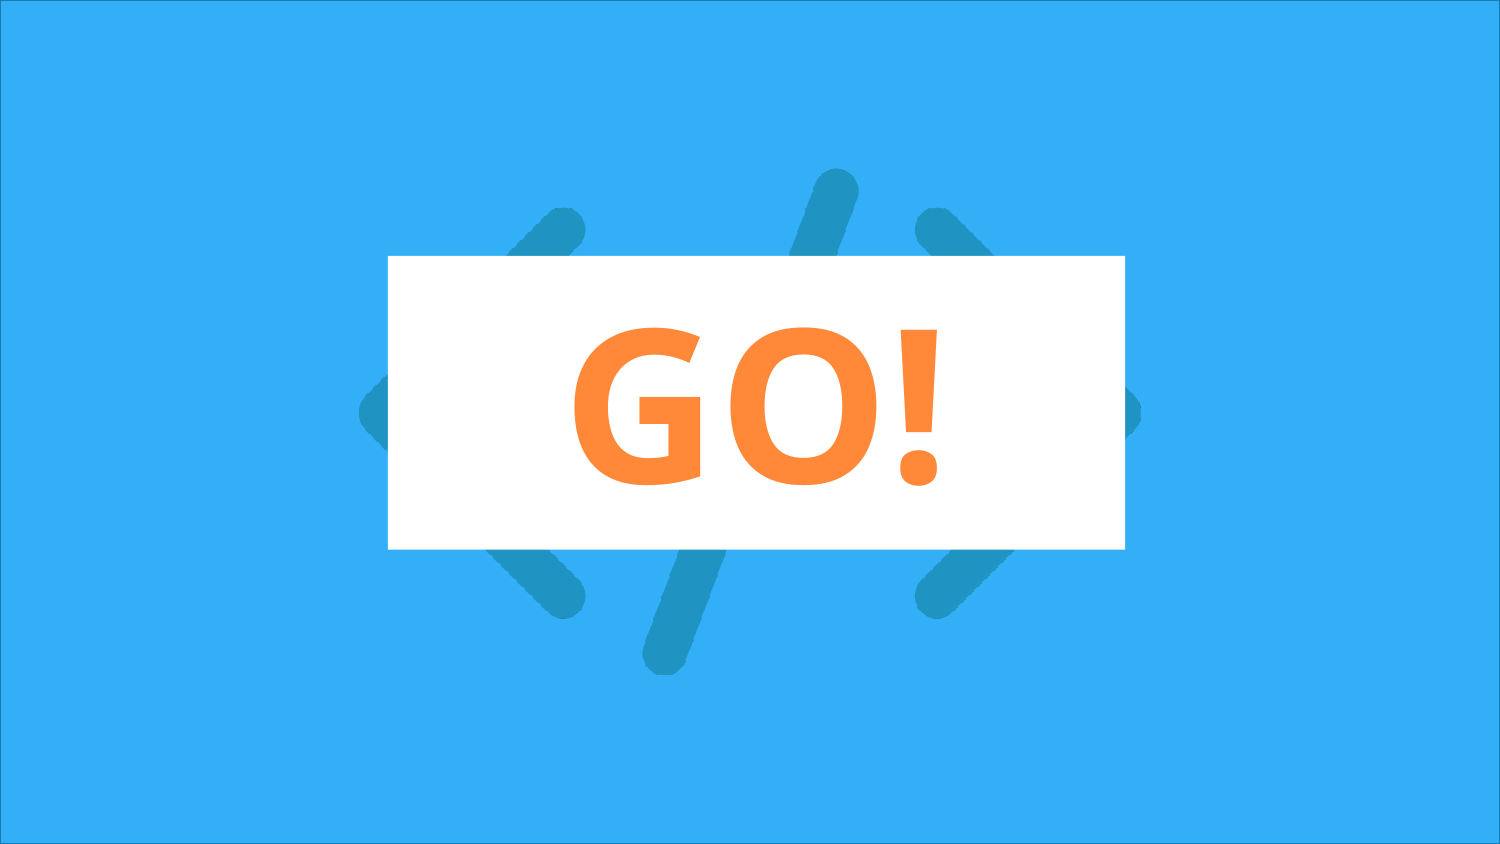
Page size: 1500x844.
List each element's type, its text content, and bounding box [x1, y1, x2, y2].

title GO! [387, 255, 1126, 550]
picture [358, 168, 1141, 675]
